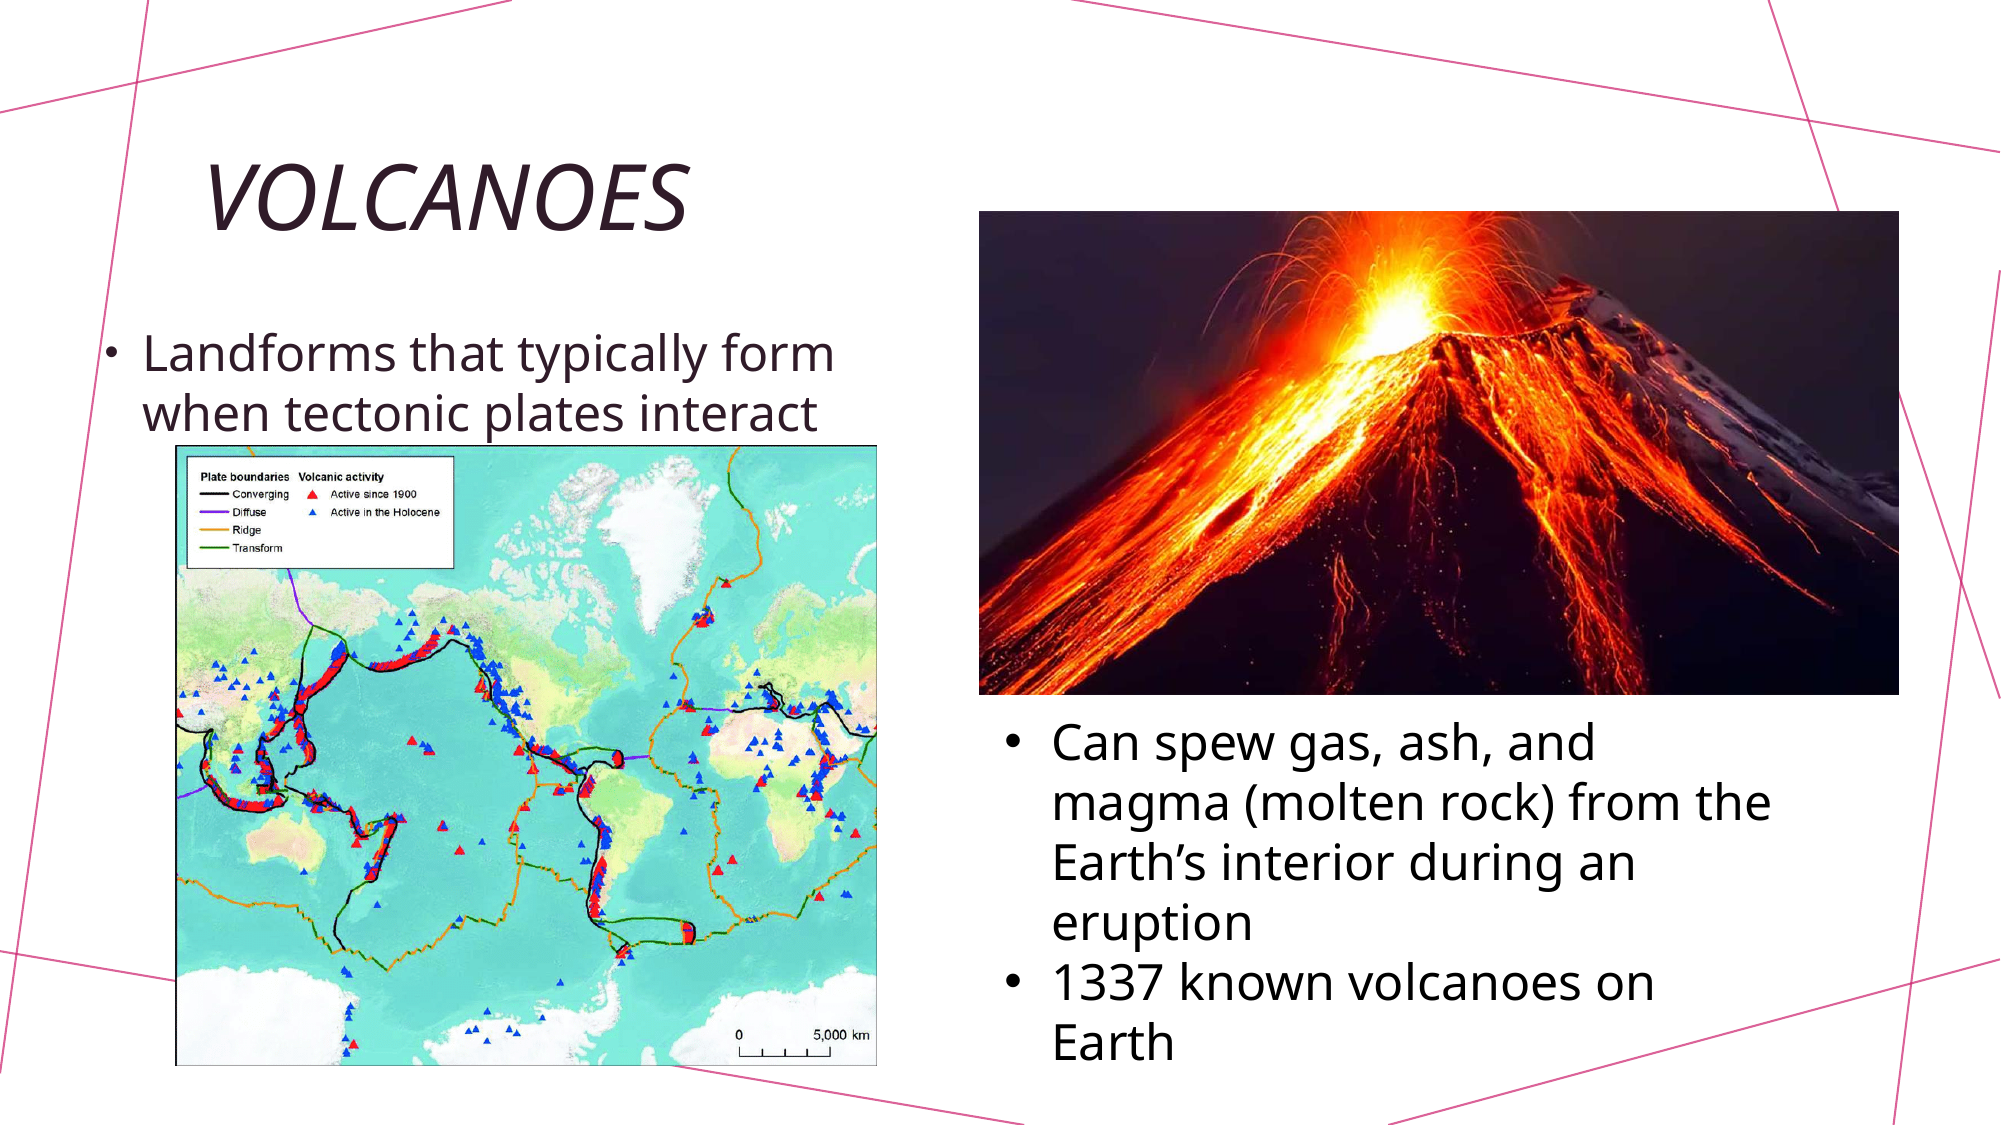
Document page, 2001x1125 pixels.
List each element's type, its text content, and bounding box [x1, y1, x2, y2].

text_box Can spew gas, ash, and magma (molten rock) from the Earth’s interior during an eruption 1337 known volcanoes on Earth [989, 702, 1802, 1078]
picture [175, 445, 877, 1066]
list Landforms that typically form when tectonic plates interact [89, 314, 979, 975]
title Volcanoes [187, 87, 1813, 314]
picture [978, 211, 1899, 695]
